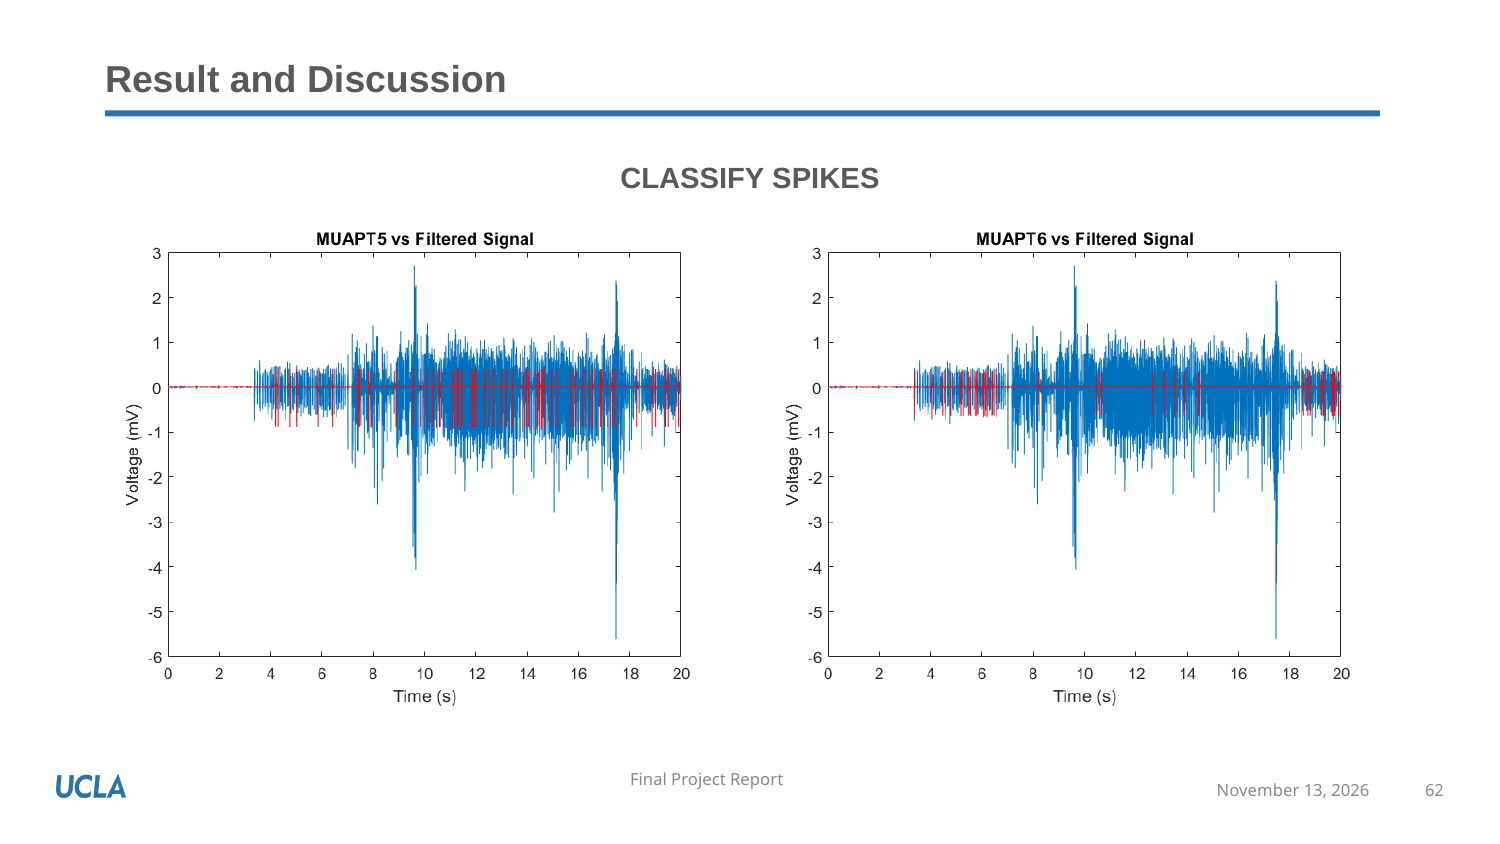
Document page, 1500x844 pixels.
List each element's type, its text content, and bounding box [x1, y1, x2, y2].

slide_number 62 [1425, 780, 1500, 840]
picture [104, 215, 720, 711]
picture [764, 215, 1380, 711]
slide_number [1215, 780, 1370, 840]
picture [56, 774, 126, 798]
text_box CLASSIFY SPIKES [434, 155, 1065, 192]
